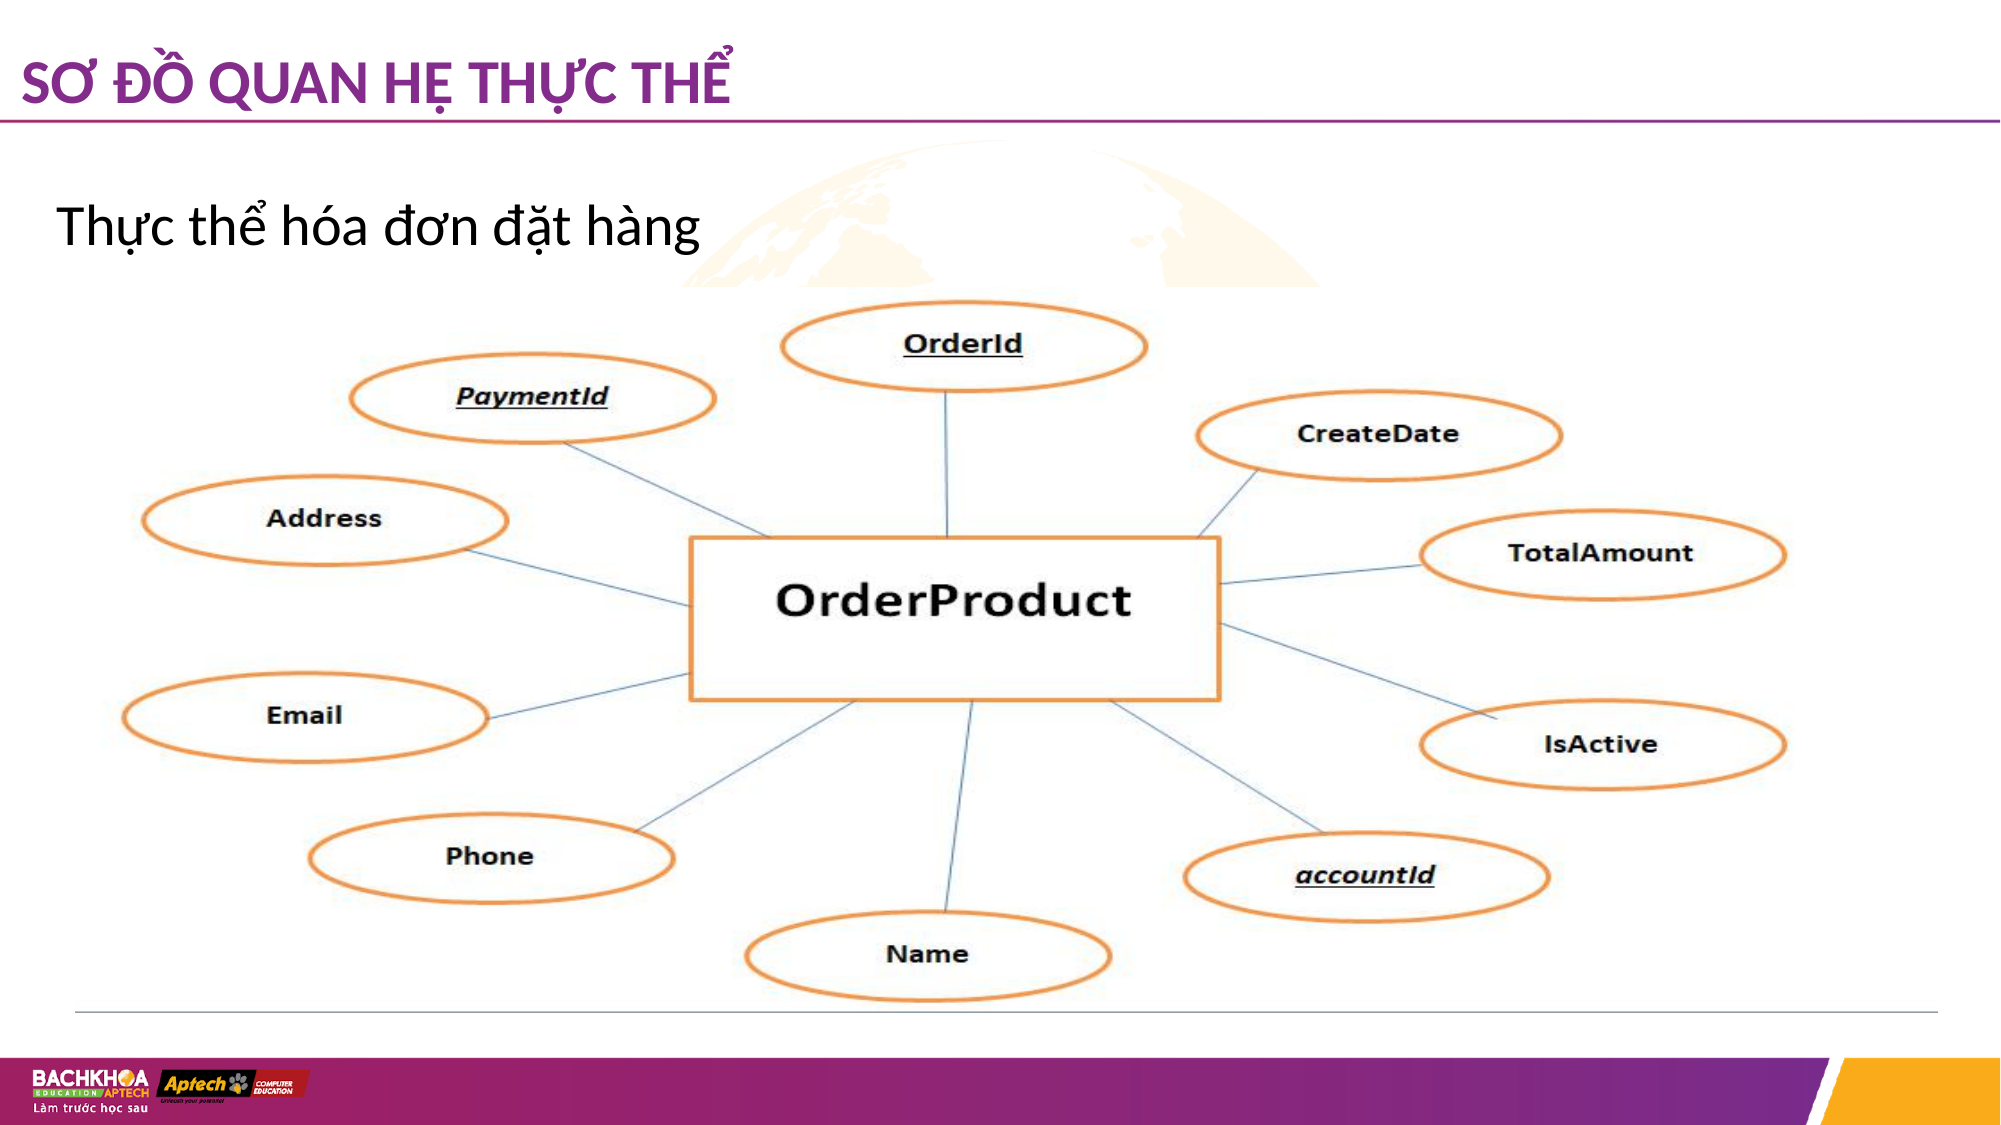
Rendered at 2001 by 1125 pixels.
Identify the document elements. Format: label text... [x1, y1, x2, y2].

picture [74, 287, 1938, 1013]
list Thực thể hóa đơn đặt hàng [12, 137, 1963, 1038]
picture [0, 0, 2001, 1125]
title SƠ ĐỒ QUAN HỆ THỰC THỂ [6, 0, 1732, 168]
